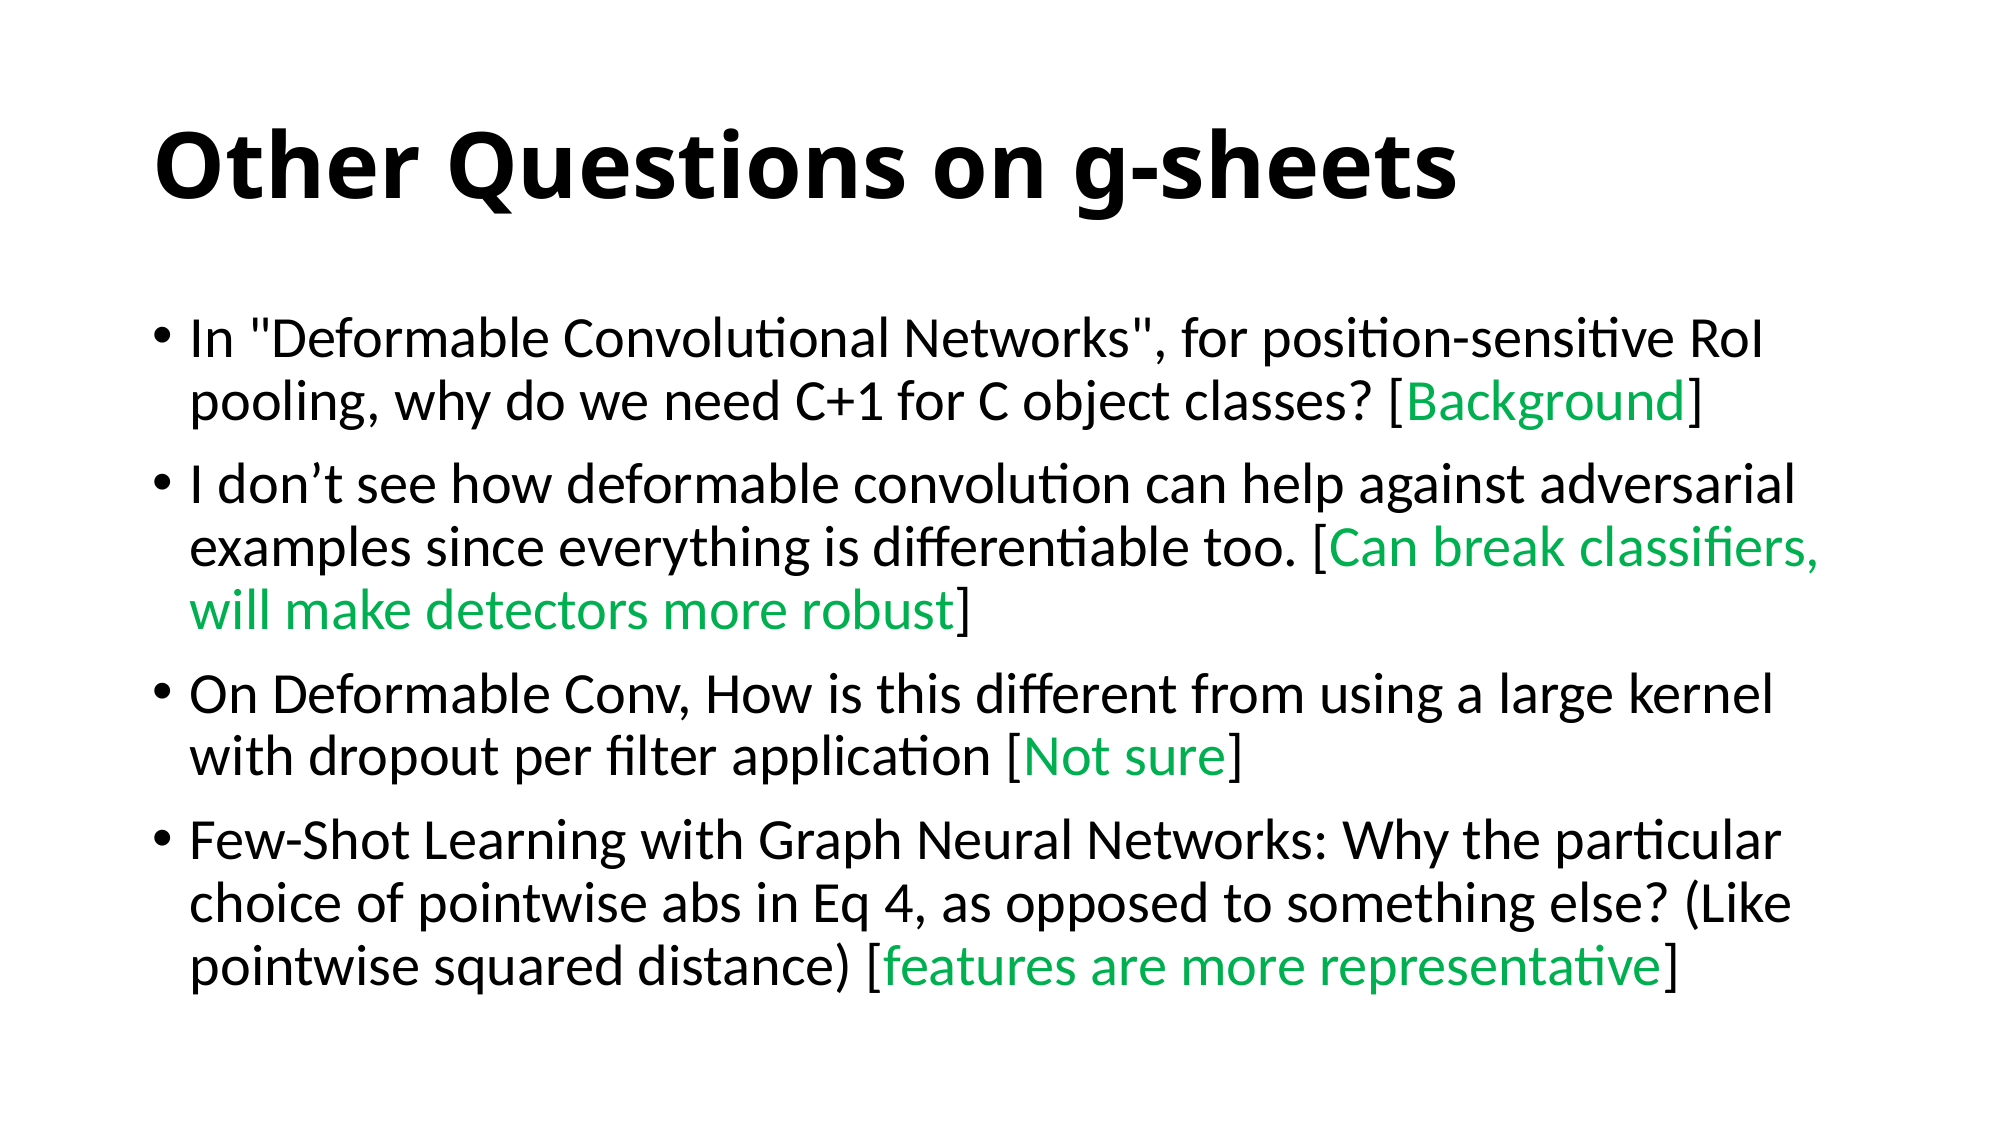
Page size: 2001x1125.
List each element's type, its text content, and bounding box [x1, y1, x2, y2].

title Other Questions on g-sheets [137, 59, 1863, 278]
list In "Deformable Convolutional Networks", for position-sensitive RoI pooling, why do we need C+1 for C object classes? [Background] I don’t see how deformable convolution can help against adversarial examples since everything is differentiable too. [Can break classifiers, will make detectors more robust] On Deformable Conv, How is this different from using a large kernel with dropout per filter application [Not sure] Few-Shot Learning with Graph Neural Networks: Why the particular choice of pointwise abs in Eq 4, as opposed to something else? (Like pointwise squared distance) [features are more representative] [137, 299, 1863, 1014]
